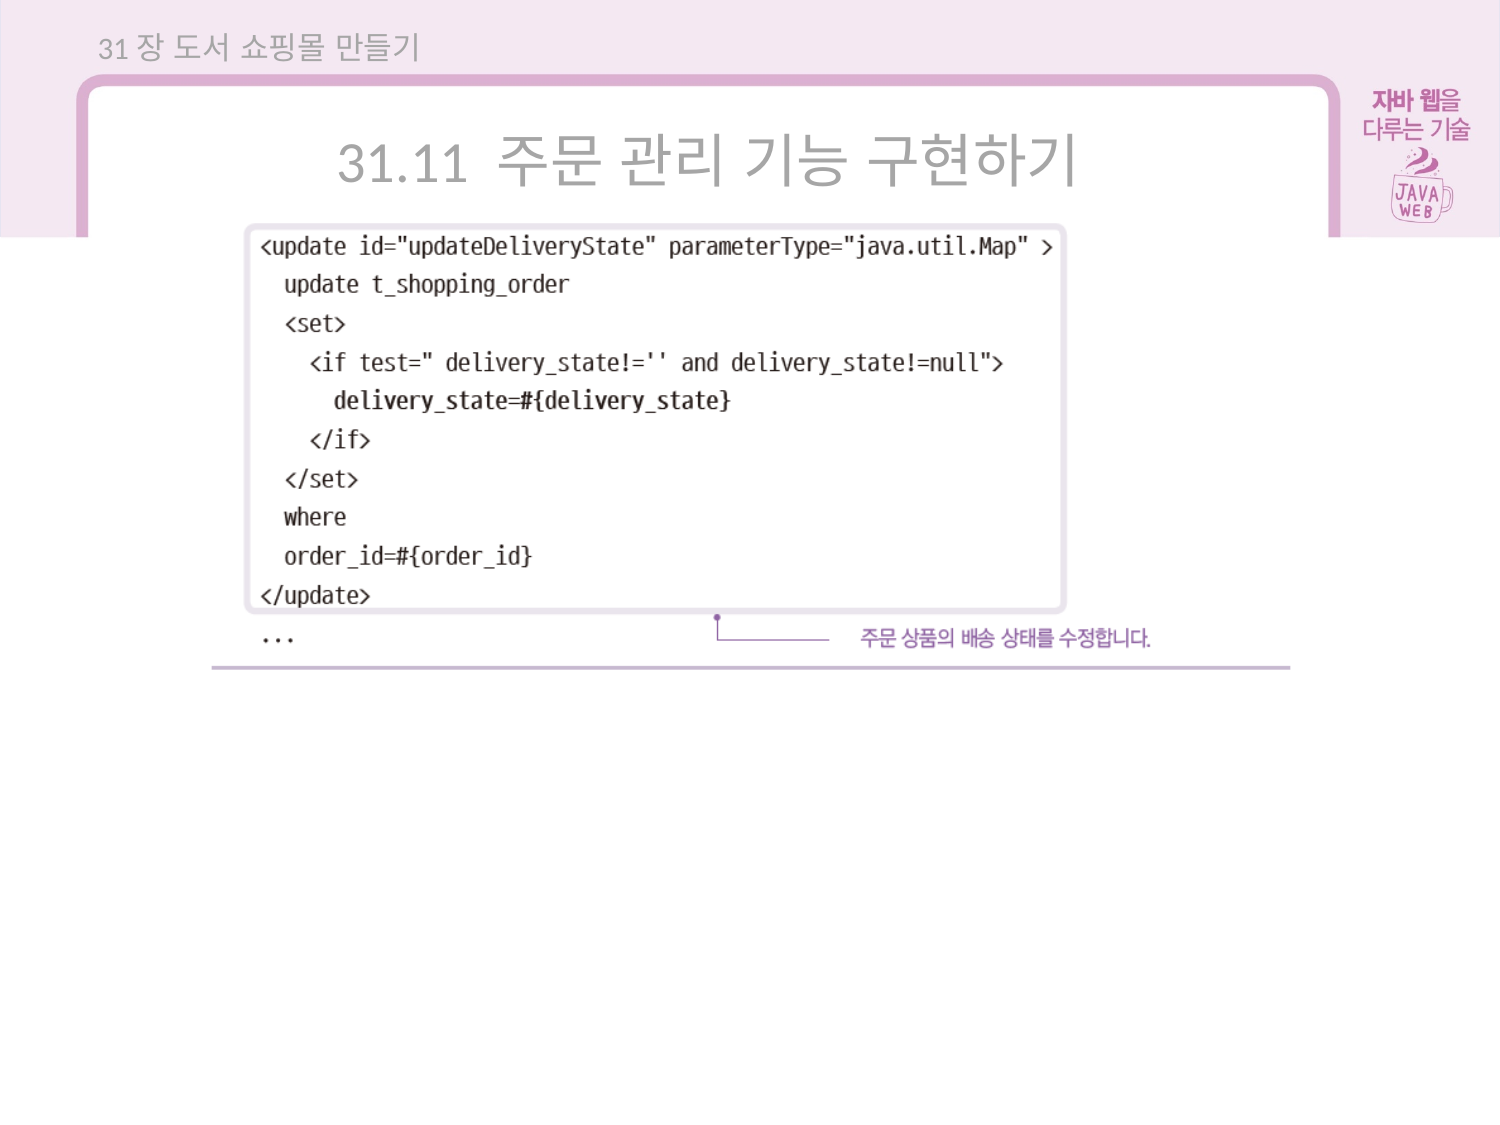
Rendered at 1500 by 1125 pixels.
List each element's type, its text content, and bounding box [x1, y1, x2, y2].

text_box 31.11 주문 관리 기능 구현하기 [96, 117, 1321, 202]
picture [0, 0, 1500, 1125]
text_box 31장 도서 쇼핑몰 만들기 [82, 0, 1133, 74]
